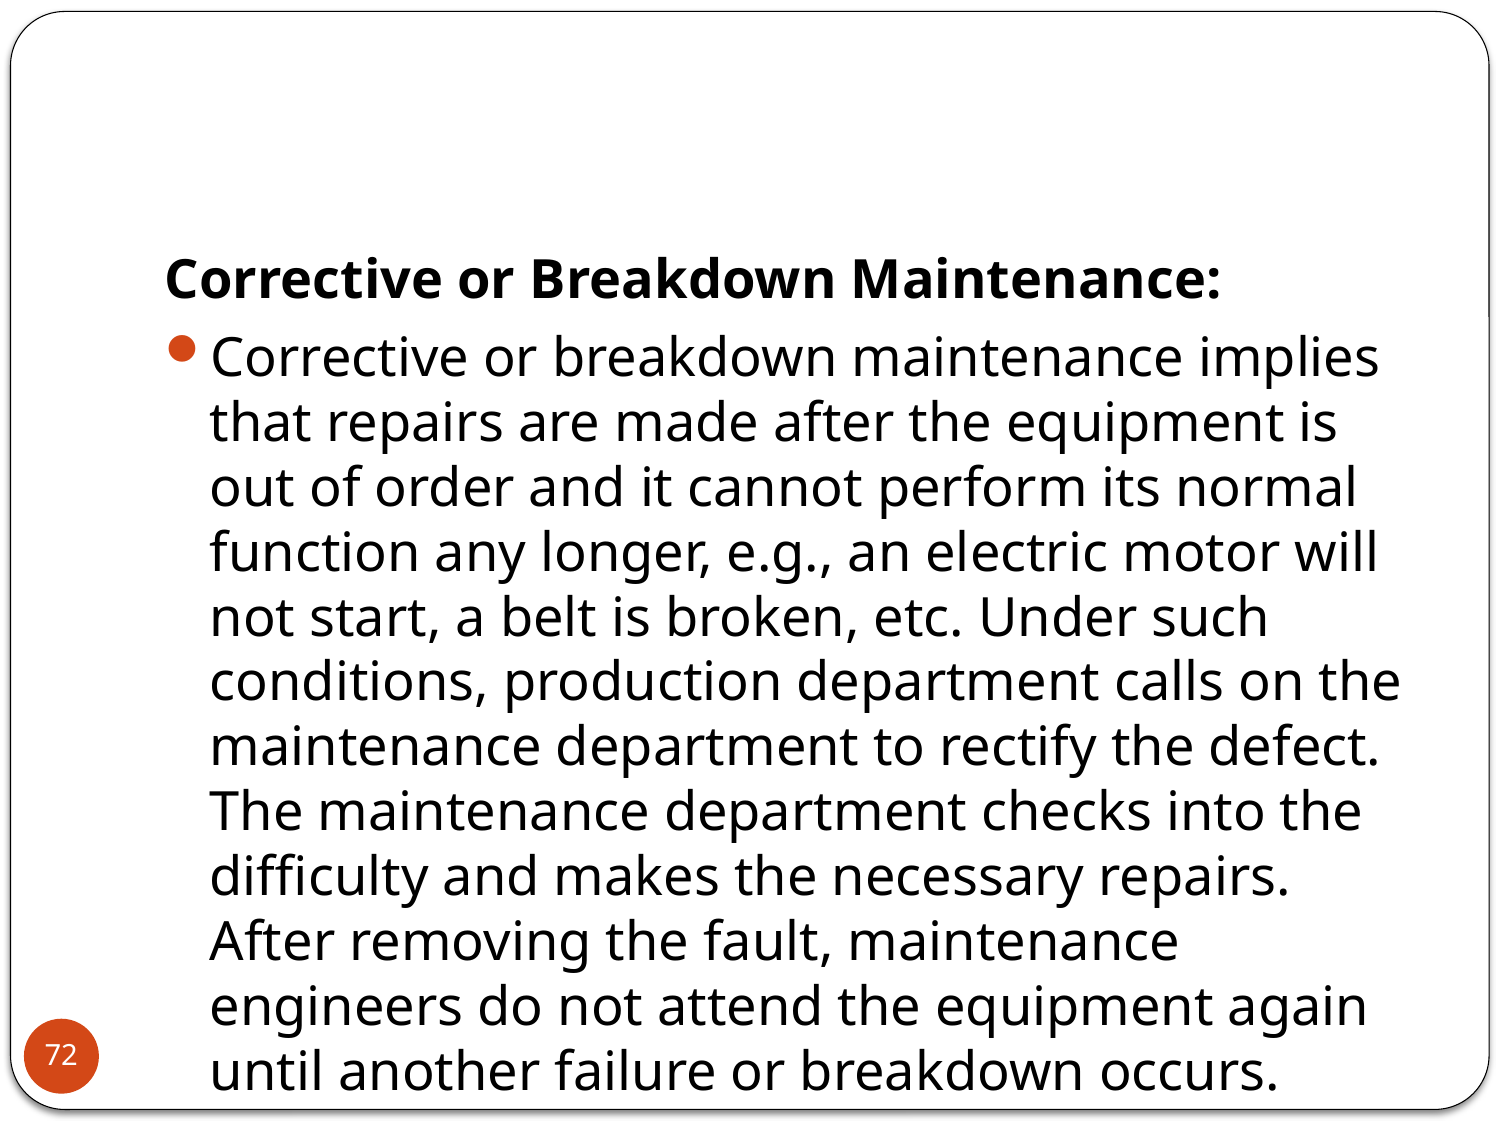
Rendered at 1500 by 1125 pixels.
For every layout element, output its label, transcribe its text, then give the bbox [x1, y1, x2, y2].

slide_number 72 [23, 1018, 99, 1094]
list Corrective or Breakdown Maintenance: Corrective or breakdown maintenance implies that repairs are made after the equipment is out of order and it cannot perform its normal function any longer, e.g., an electric motor will not start, a belt is broken, etc. Under such conditions, production department calls on the maintenance department to rectify the defect. The maintenance department checks into the difficulty and makes the necessary repairs. After removing the fault, maintenance engineers do not attend the equipment again until another failure or breakdown occurs. [150, 237, 1425, 988]
